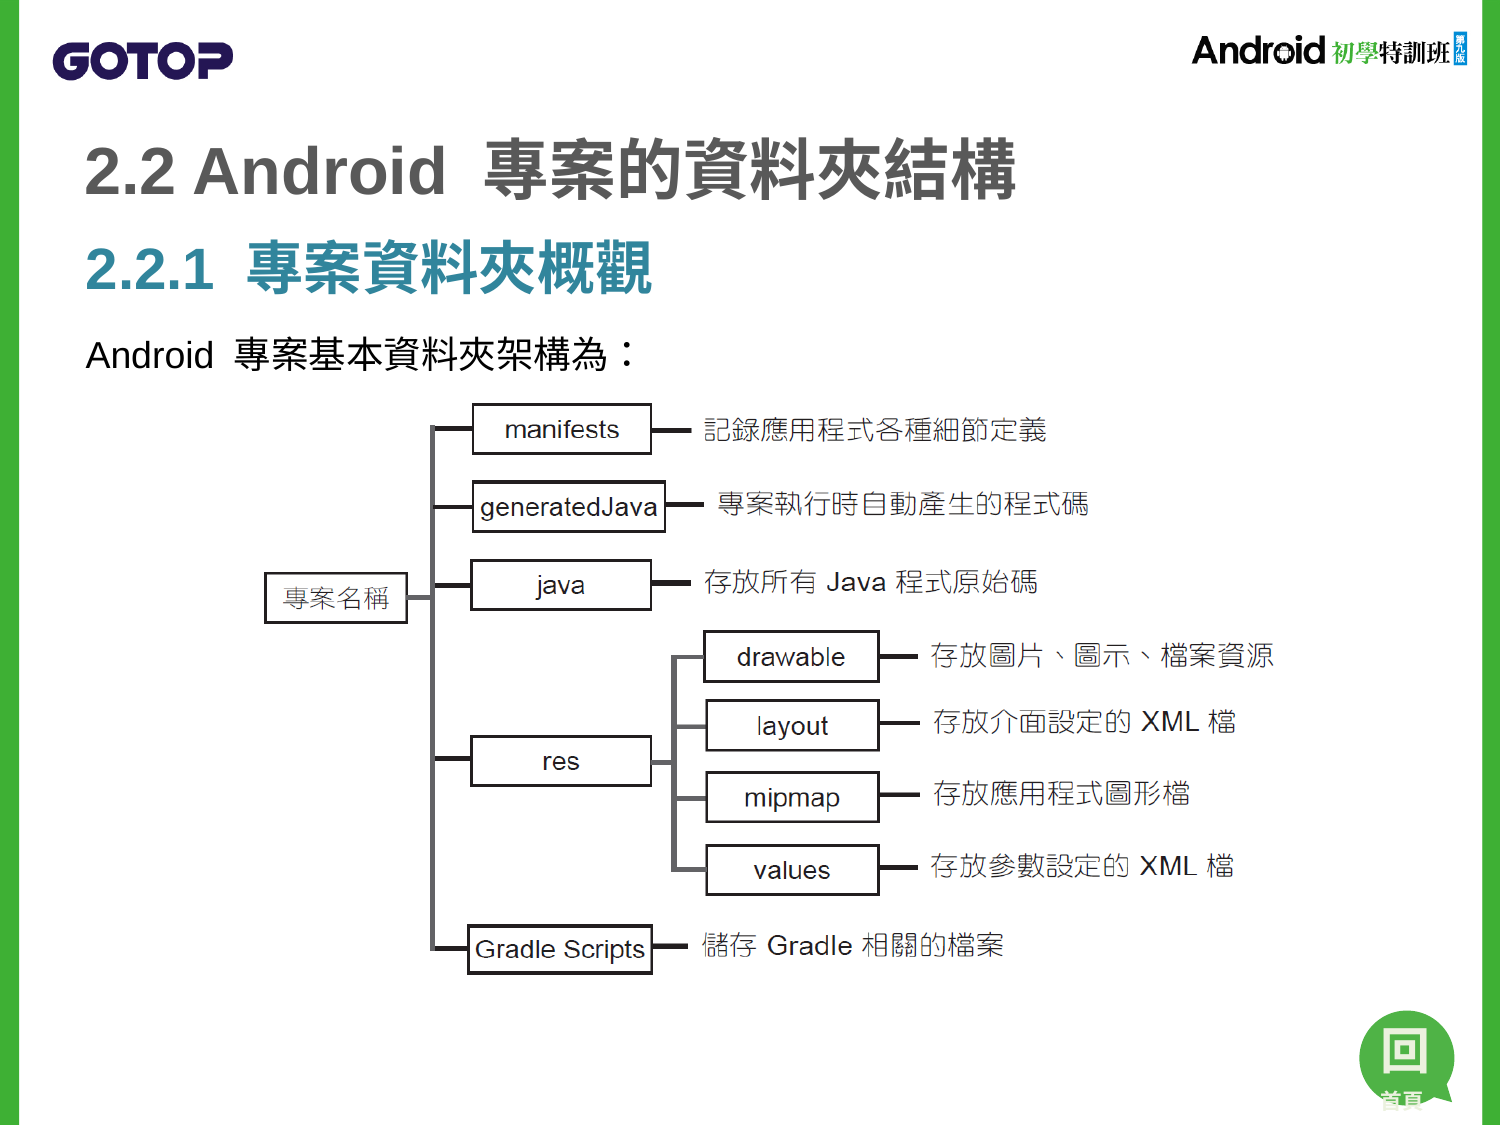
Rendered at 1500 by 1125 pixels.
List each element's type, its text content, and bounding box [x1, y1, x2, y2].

title 2.2 Android 專案的資料夾結構 [69, 125, 1436, 220]
picture [0, 0, 1500, 1125]
list 2.2.1 專案資料夾概觀 Android 專案基本資料夾架構為： [70, 223, 1430, 1071]
